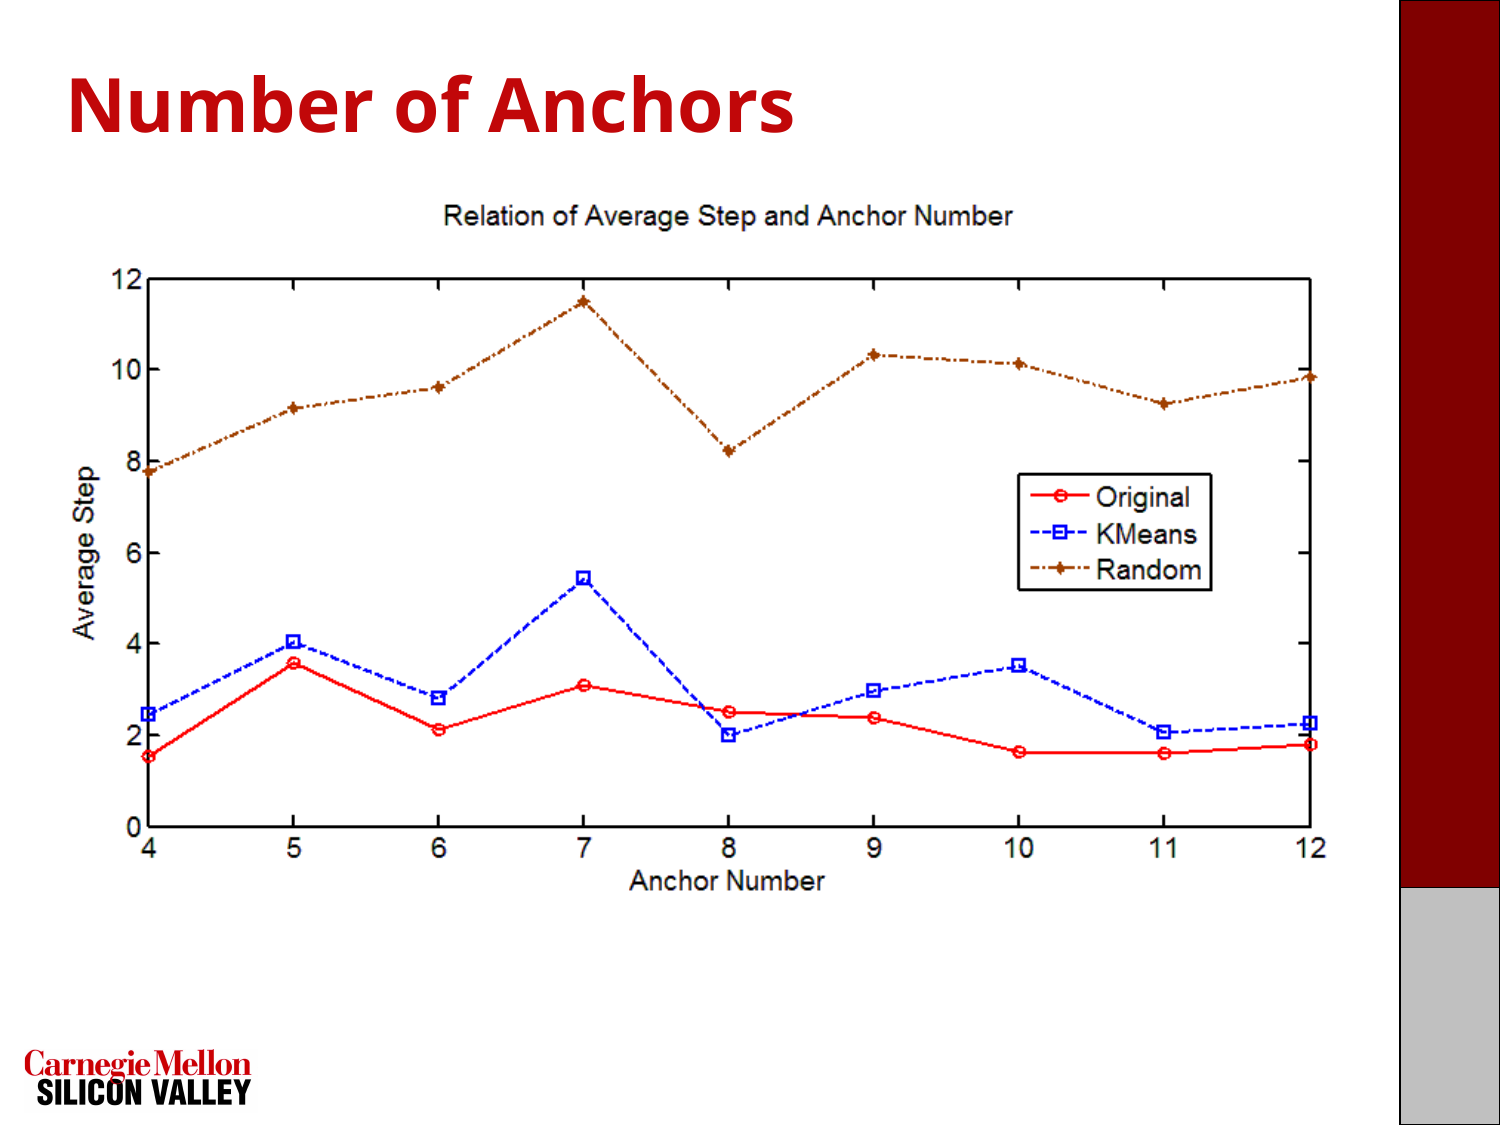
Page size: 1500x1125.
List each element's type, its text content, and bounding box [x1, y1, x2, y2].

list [46, 198, 1348, 904]
picture [24, 1049, 258, 1113]
title Number of Anchors [49, 49, 1326, 163]
